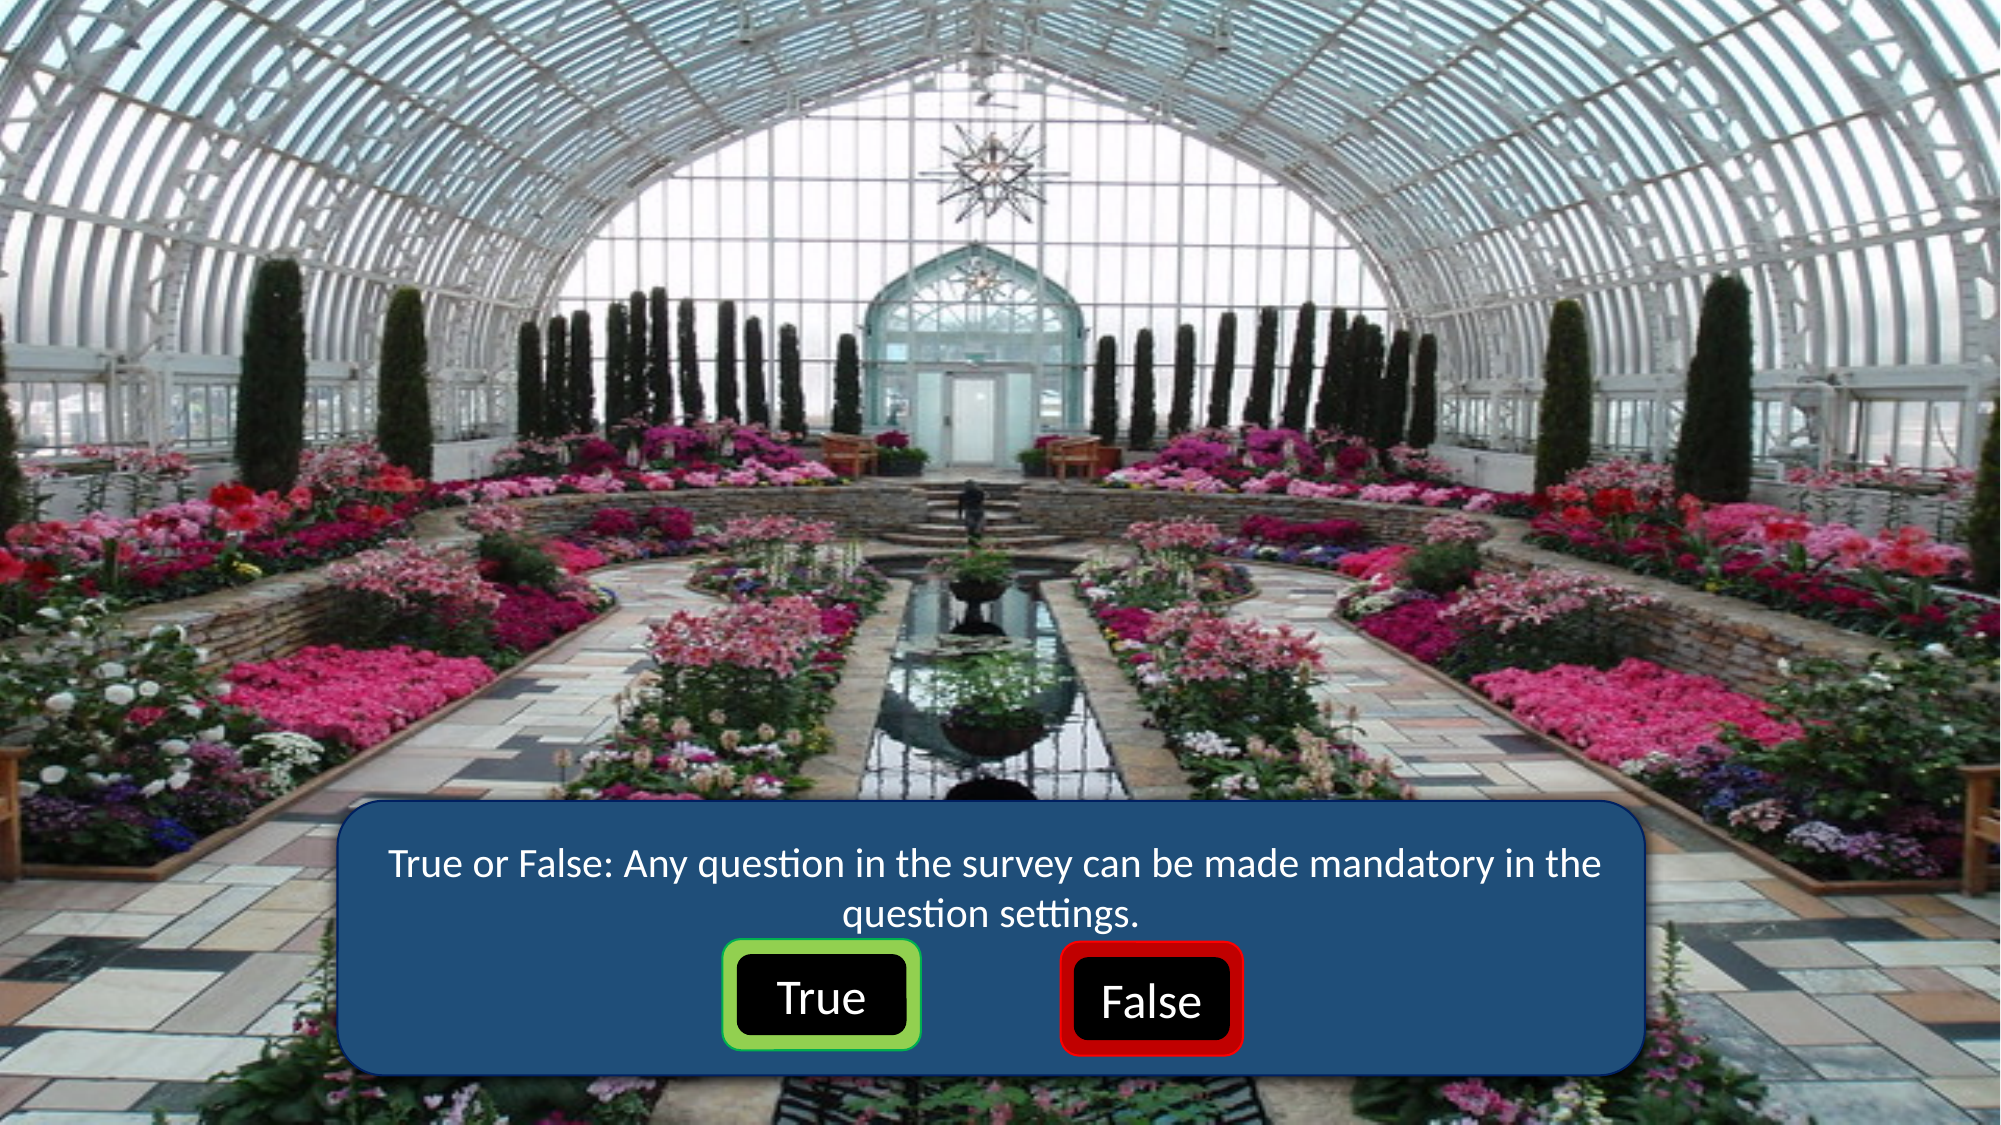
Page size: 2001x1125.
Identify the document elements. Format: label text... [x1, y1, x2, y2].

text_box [1060, 941, 1243, 1056]
text_box True or False: Any question in the survey can be made mandatory in the question settings. [336, 799, 1646, 1077]
picture [0, 0, 2001, 1125]
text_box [722, 939, 921, 1051]
